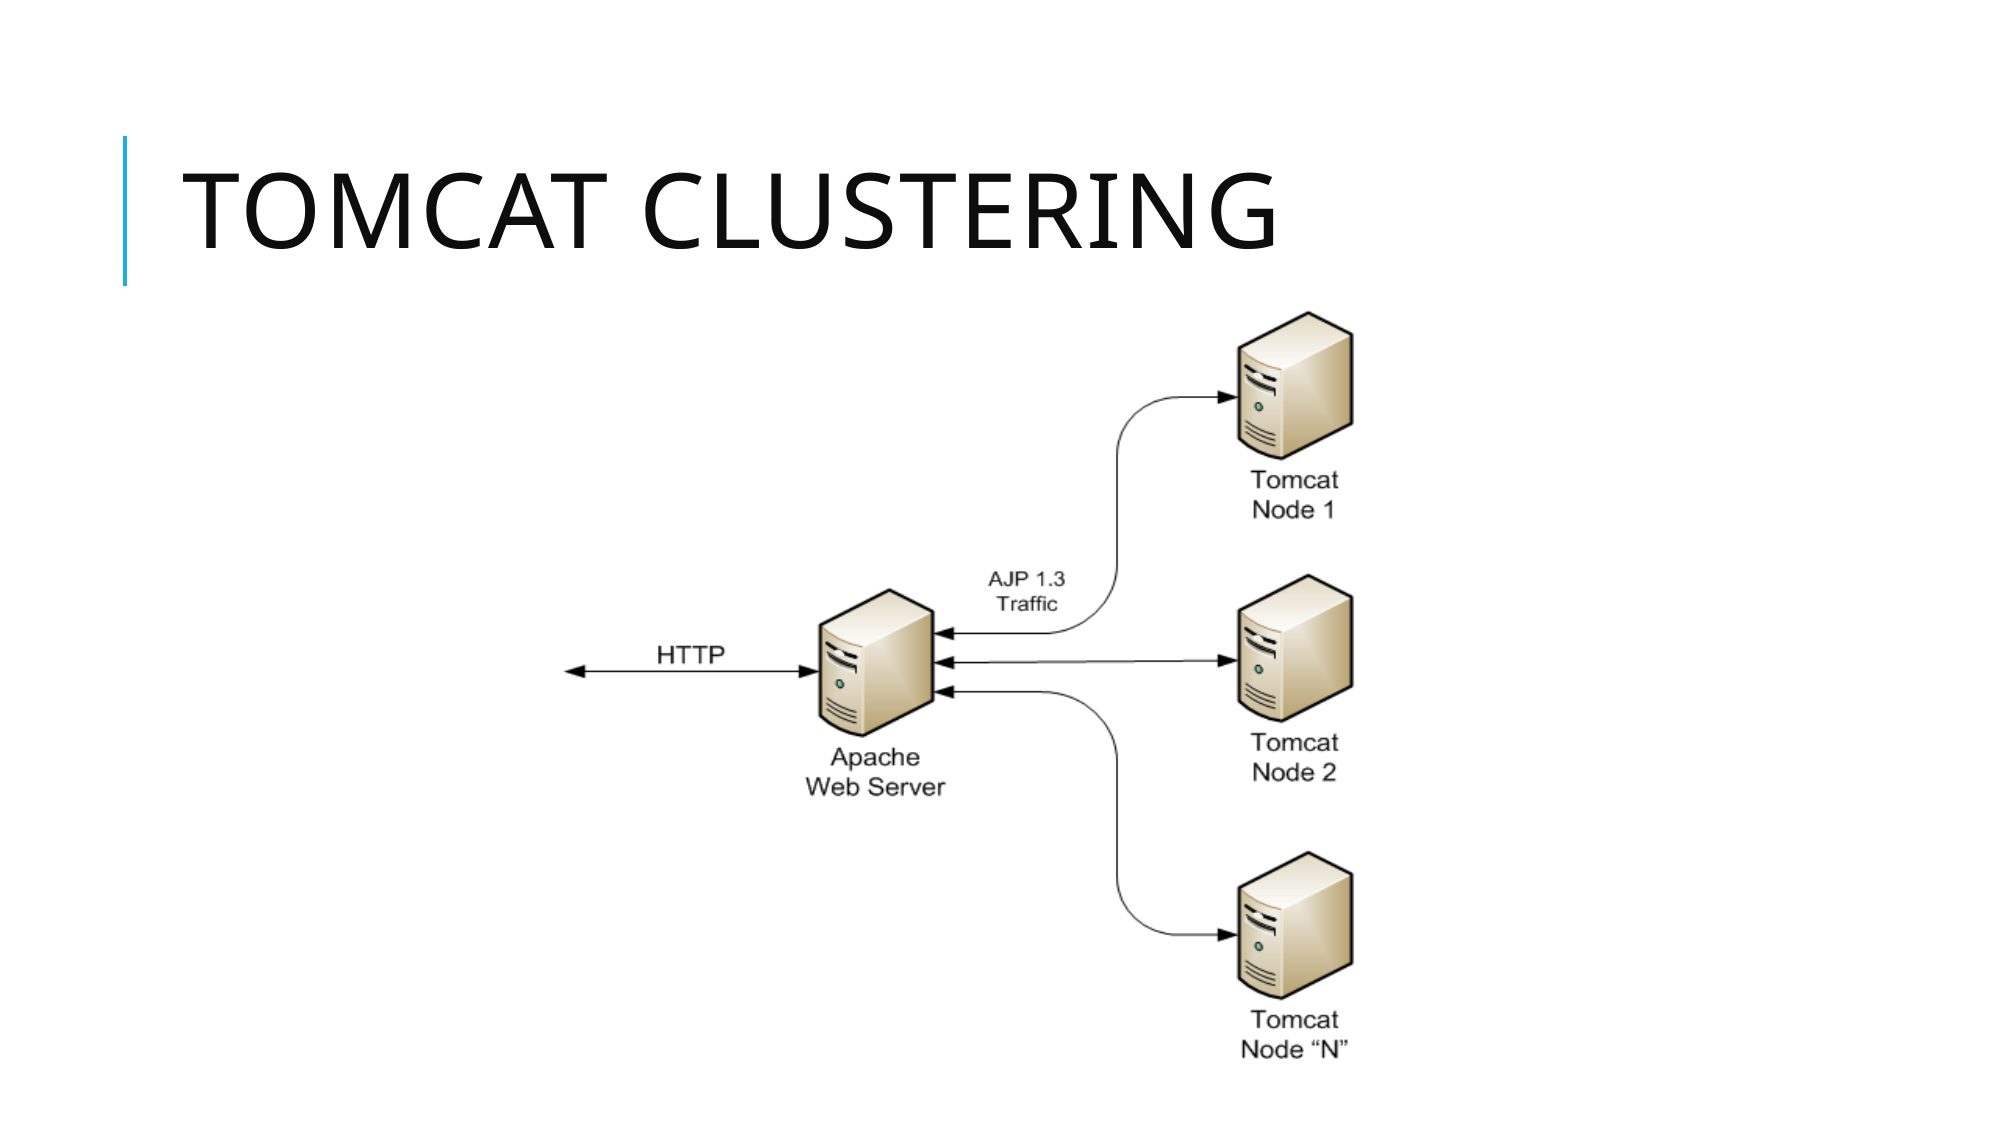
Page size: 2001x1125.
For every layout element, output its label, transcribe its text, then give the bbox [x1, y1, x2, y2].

picture [545, 293, 1426, 1091]
title Tomcat clustering [168, 96, 1763, 342]
